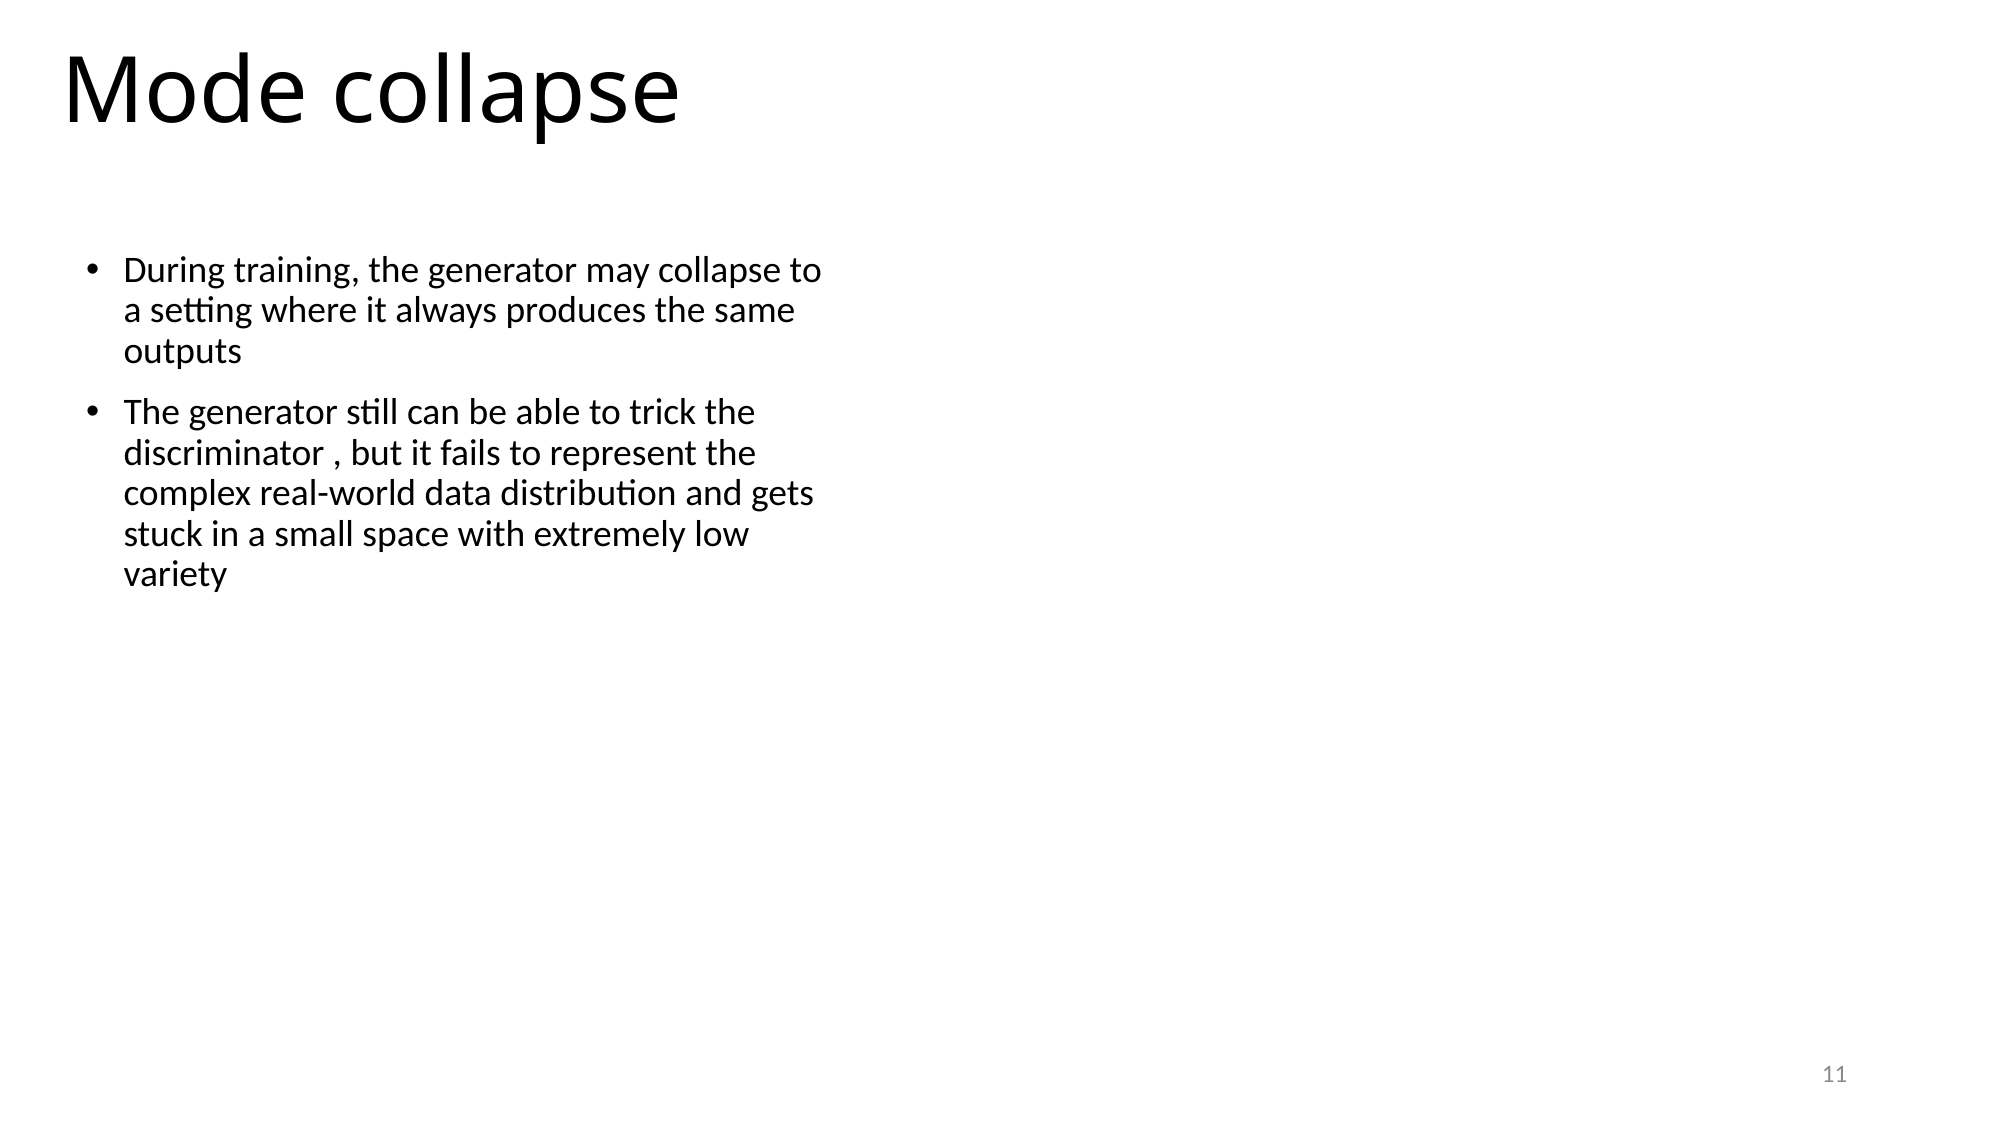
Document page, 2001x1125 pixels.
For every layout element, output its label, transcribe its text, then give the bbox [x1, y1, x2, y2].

title Mode collapse [46, 27, 1771, 159]
list During training, the generator may collapse to a setting where it always produces the same outputs The generator still can be able to trick the discriminator , but it fails to represent the complex real-world data distribution and gets stuck in a small space with extremely low variety [71, 242, 843, 883]
slide_number 11 [1412, 1042, 1863, 1103]
